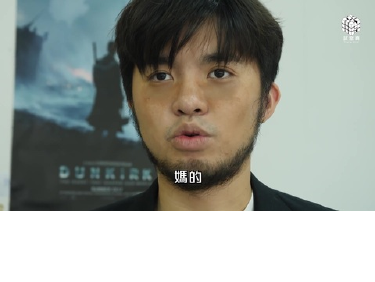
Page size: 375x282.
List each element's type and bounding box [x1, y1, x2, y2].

picture [0, 0, 375, 212]
